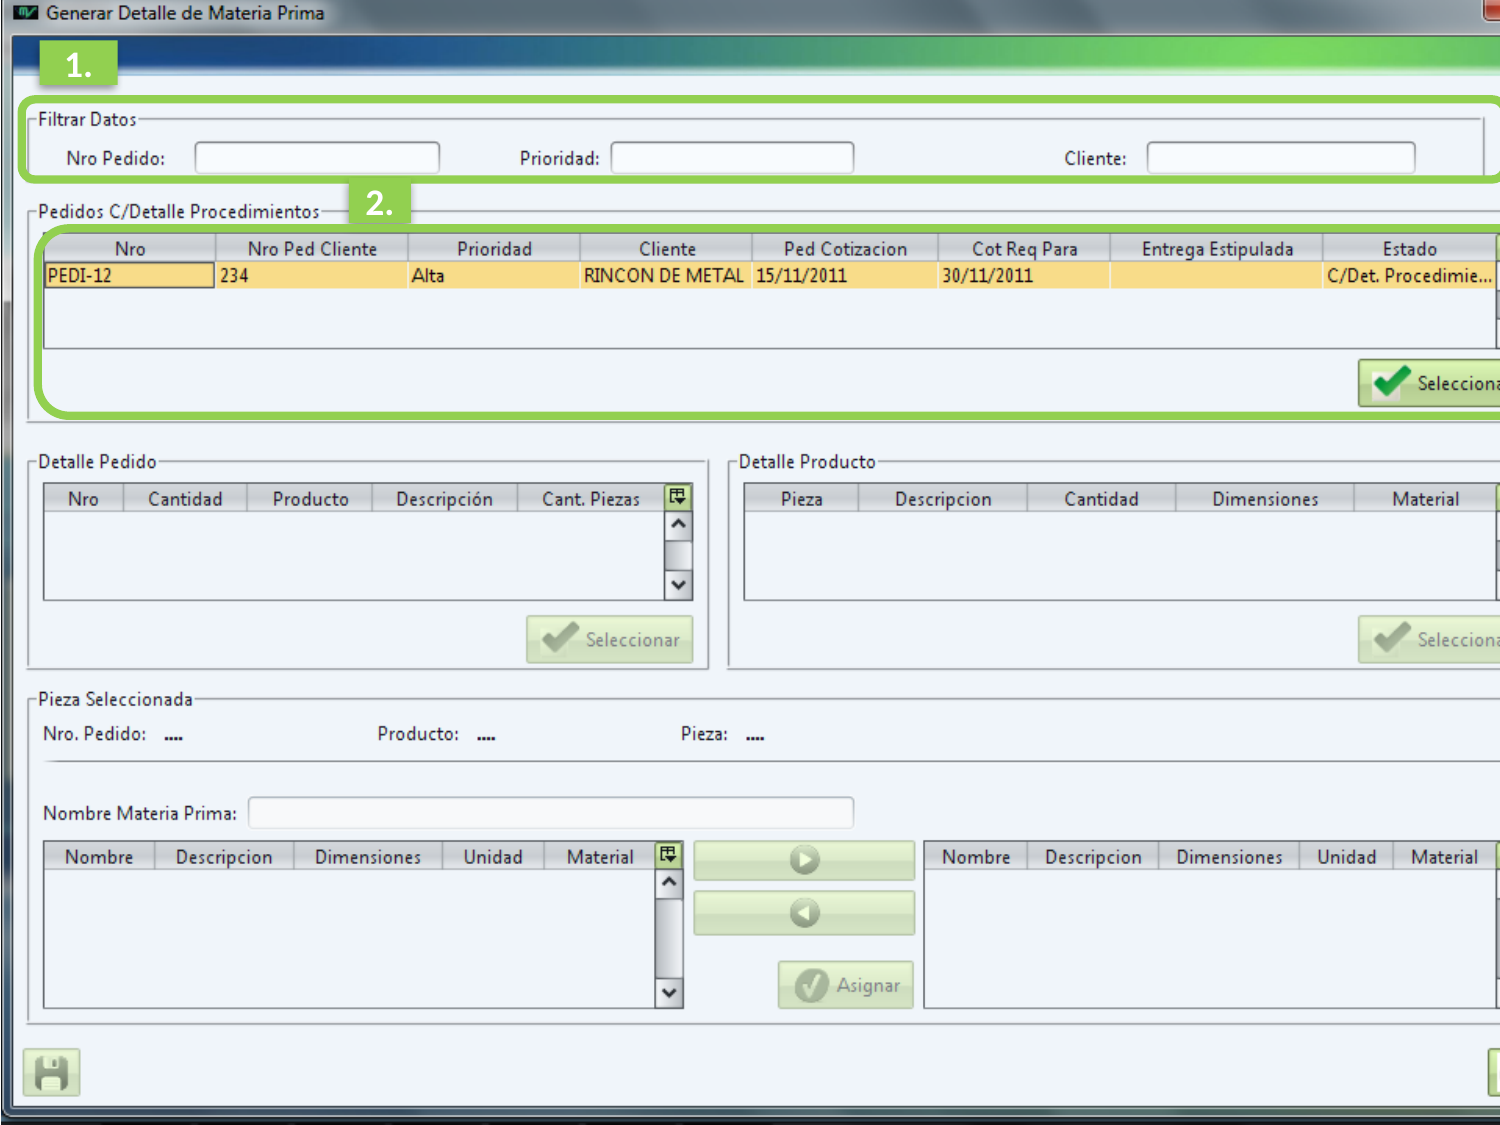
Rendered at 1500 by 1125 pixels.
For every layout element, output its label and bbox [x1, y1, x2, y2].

text_box [1, 0, 1500, 1125]
